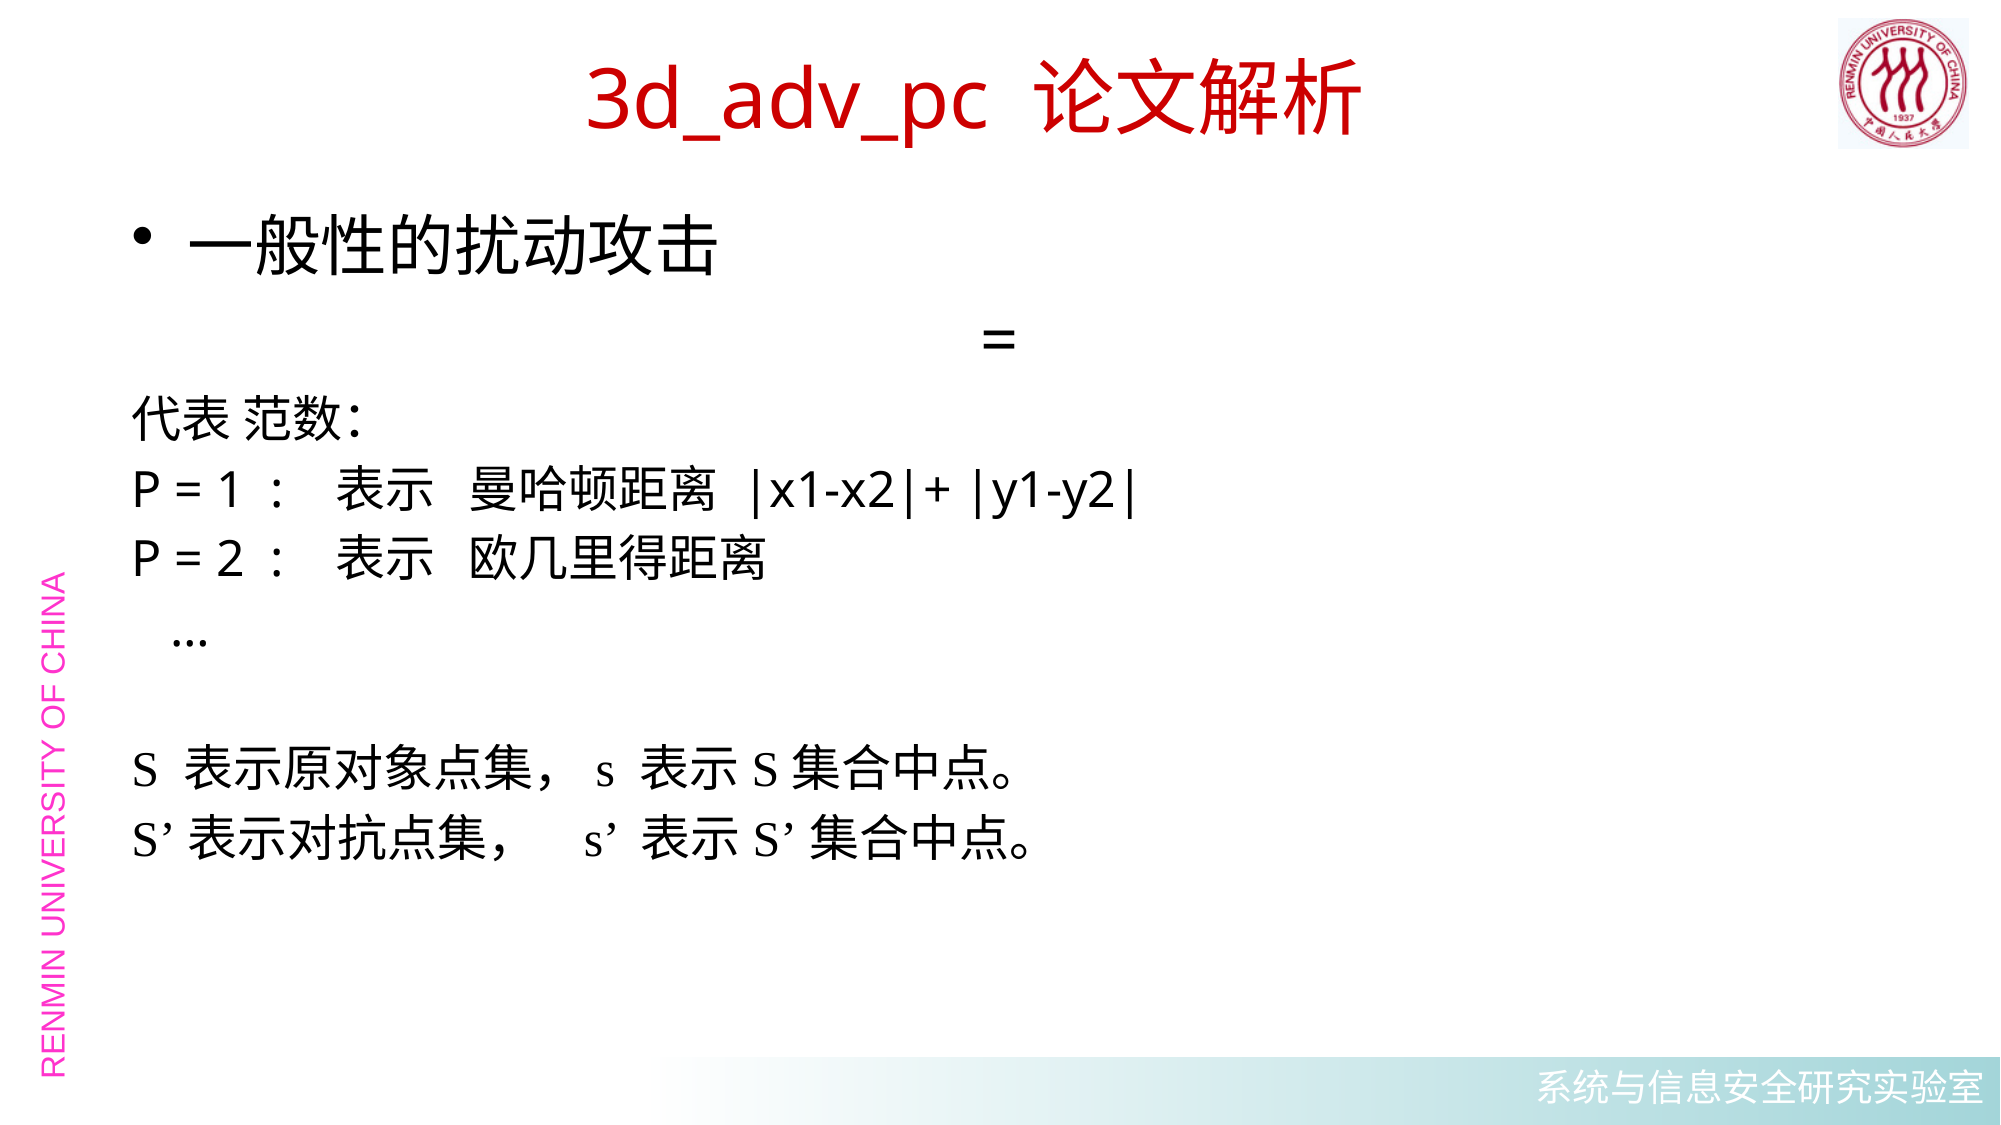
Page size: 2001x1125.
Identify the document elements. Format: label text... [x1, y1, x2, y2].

picture [1838, 18, 1969, 149]
title 3d_adv_pc 论文解析 [83, 37, 1867, 173]
